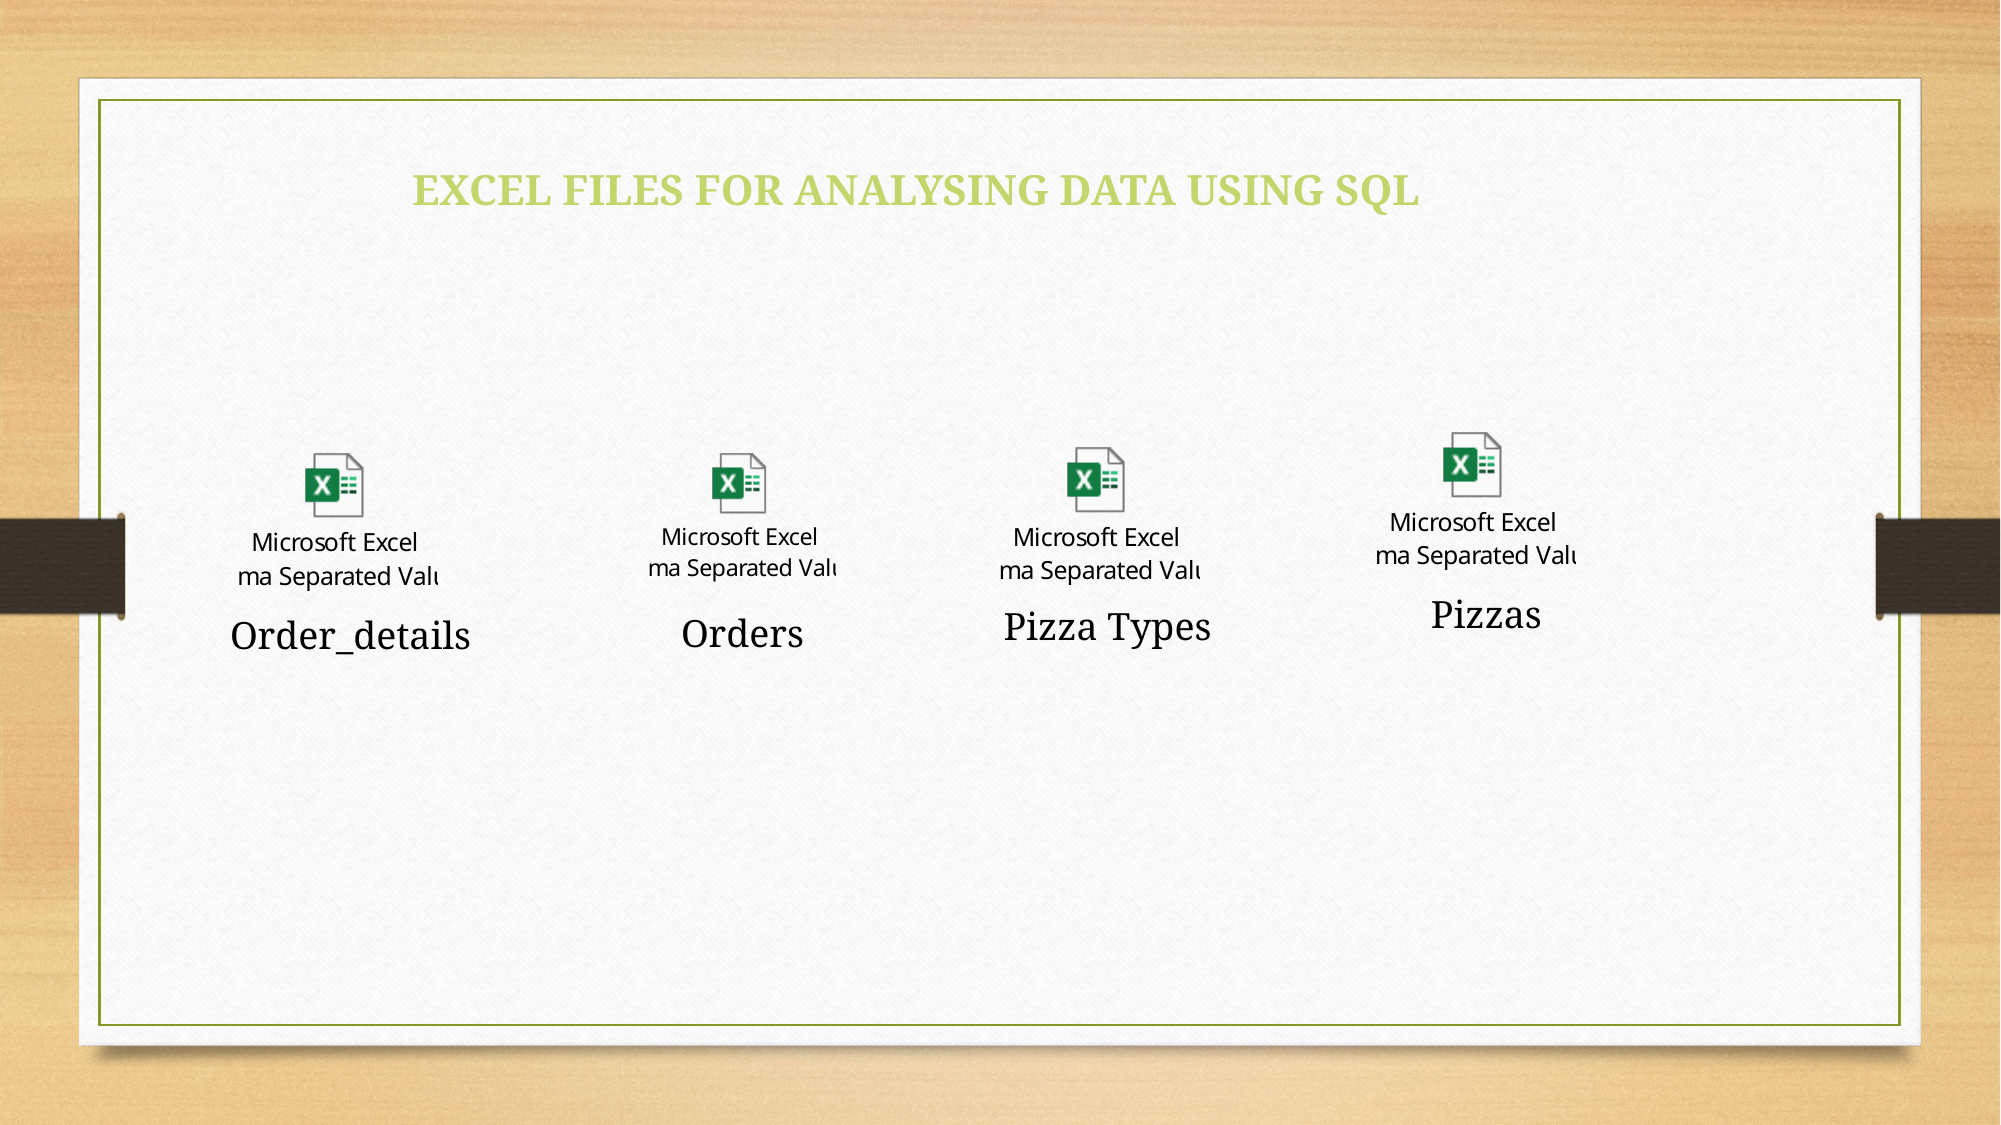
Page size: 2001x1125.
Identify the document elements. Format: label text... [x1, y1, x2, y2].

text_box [648, 451, 837, 615]
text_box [1376, 431, 1576, 605]
picture [0, 0, 2001, 1125]
text_box Orders [666, 615, 819, 663]
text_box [999, 446, 1200, 620]
text_box Order_details [215, 604, 487, 665]
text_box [238, 451, 438, 626]
text_box Pizzas [1416, 605, 1557, 644]
text_box Pizza Types [988, 595, 1227, 656]
text_box EXCEL FILES FOR ANALYSING DATA USING SQL [397, 156, 1435, 221]
